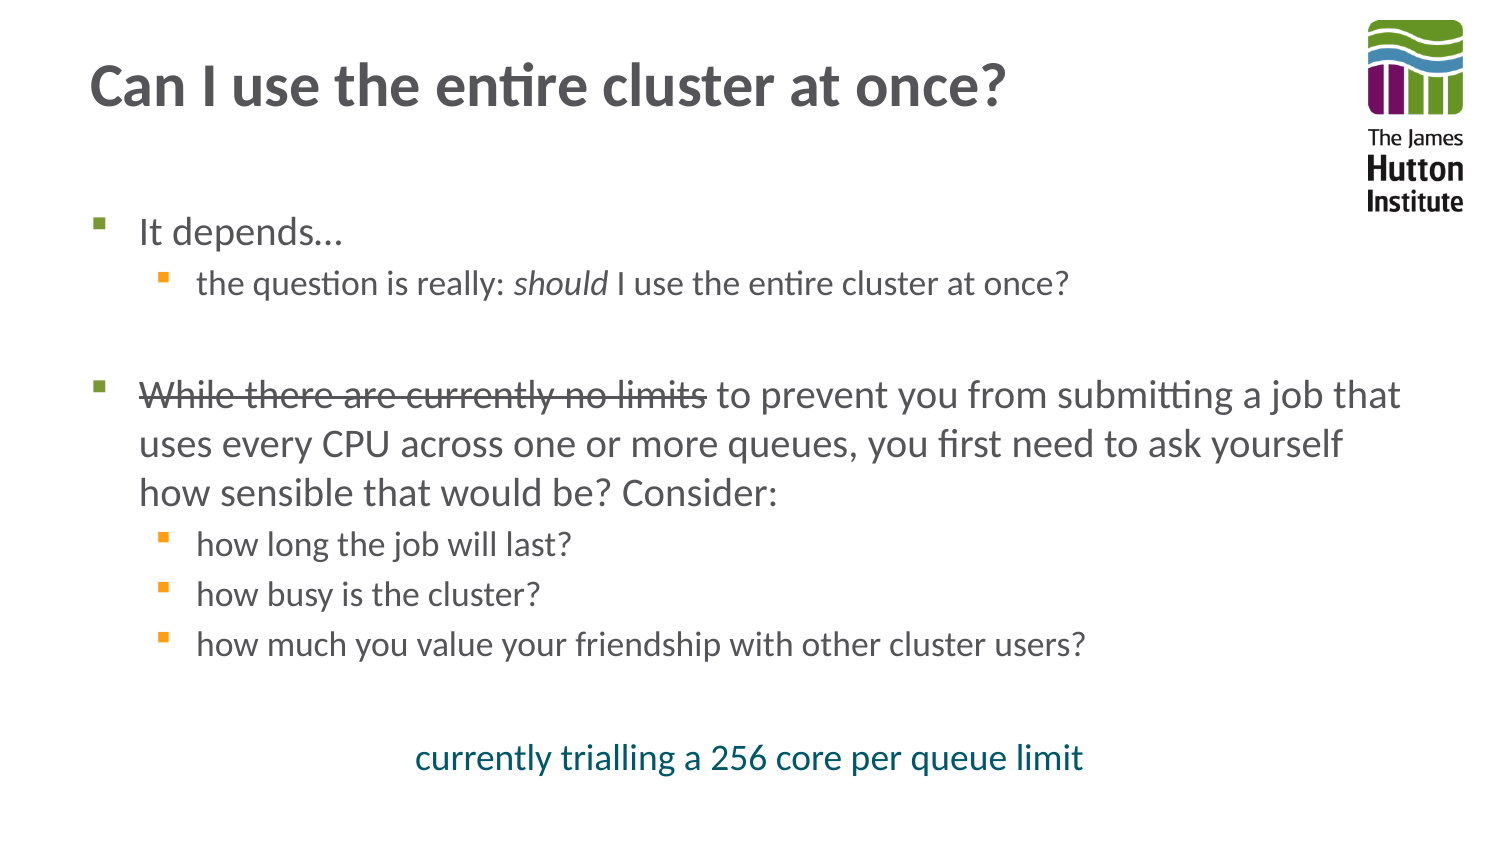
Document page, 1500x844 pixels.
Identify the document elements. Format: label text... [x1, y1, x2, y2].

picture [1368, 20, 1463, 212]
title Can I use the entire cluster at once? [75, 36, 1284, 127]
list It depends… the question is really: should I use the entire cluster at once? While there are currently no limits to prevent you from submitting a job that uses every CPU across one or more queues, you first need to ask yourself how sensible that would be? Consider: how long the job will last? how busy is the cluster? how much you value your friendship with other cluster users? [75, 196, 1425, 672]
text_box currently trialling a 256 core per queue limit [400, 725, 1100, 785]
